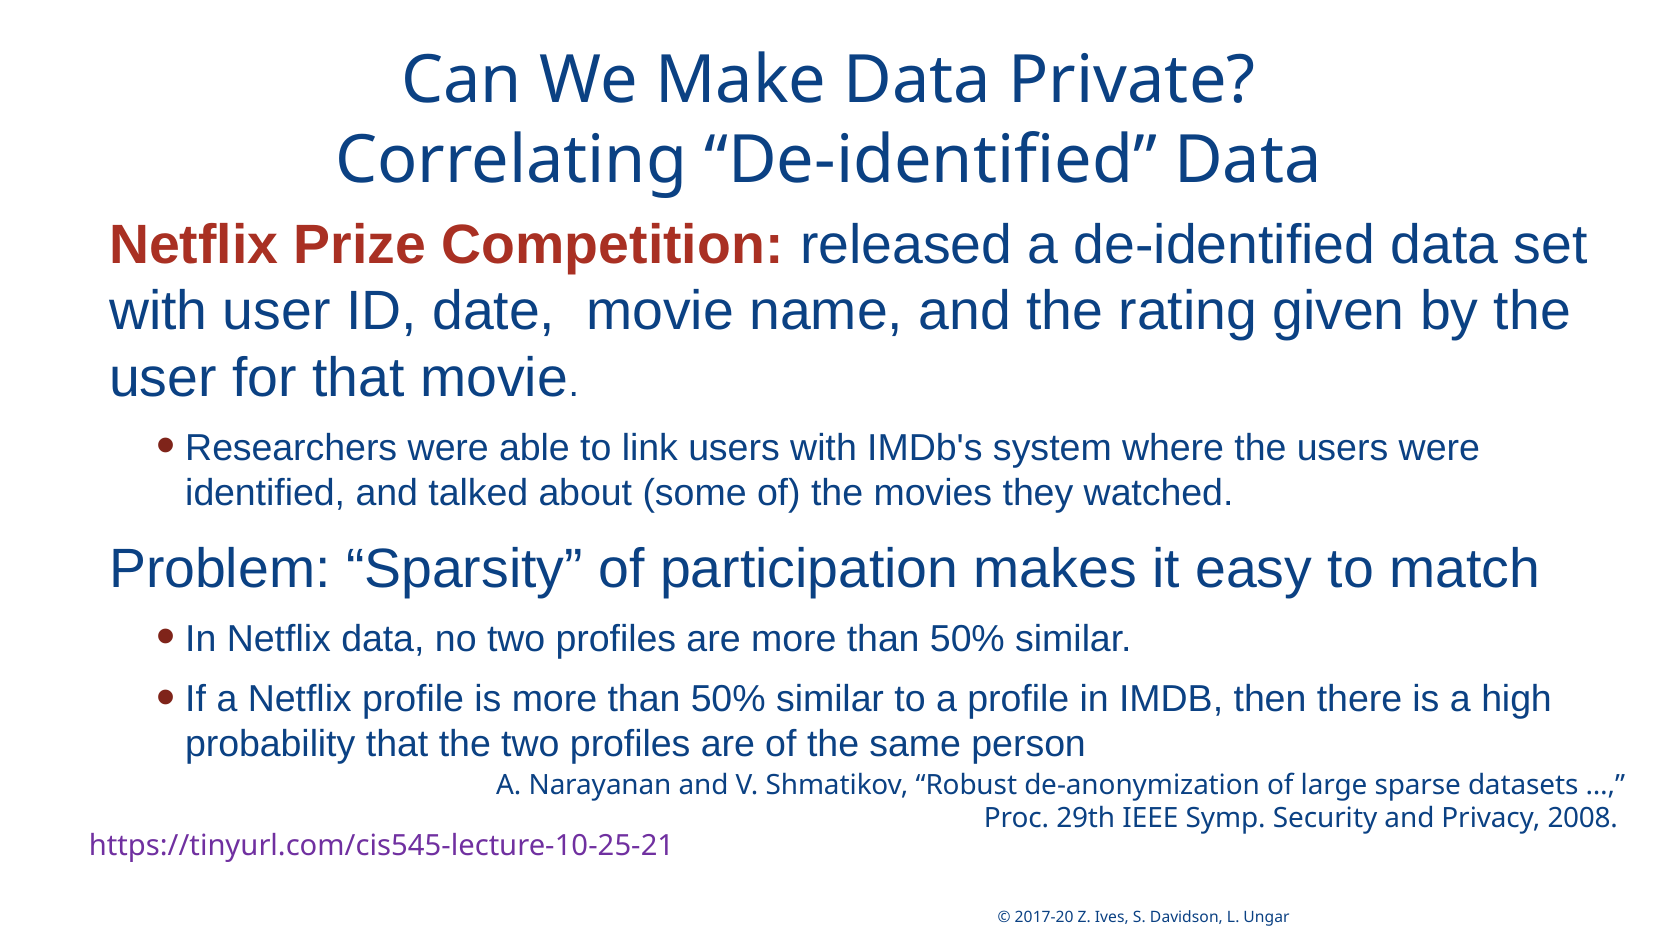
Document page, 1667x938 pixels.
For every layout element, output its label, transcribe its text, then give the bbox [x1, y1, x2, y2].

title Can We Make Data Private? Correlating “De-identified” Data [85, 26, 1573, 205]
list Netflix Prize Competition: released a de-identified data set with user ID, date, movie name, and the rating given by the user for that movie. Researchers were able to link users with IMDb's system where the users were identified, and talked about (some of) the movies they watched. Problem: “Sparsity” of participation makes it easy to match In Netflix data, no two profiles are more than 50% similar. If a Netflix profile is more than 50% similar to a profile in IMDB, then there is a high probability that the two profiles are of the same person [94, 178, 1614, 794]
text_box A. Narayanan and V. Shmatikov, “Robust de-anonymization of large sparse datasets …,” Proc. 29th IEEE Symp. Security and Privacy, 2008. [479, 758, 1641, 874]
